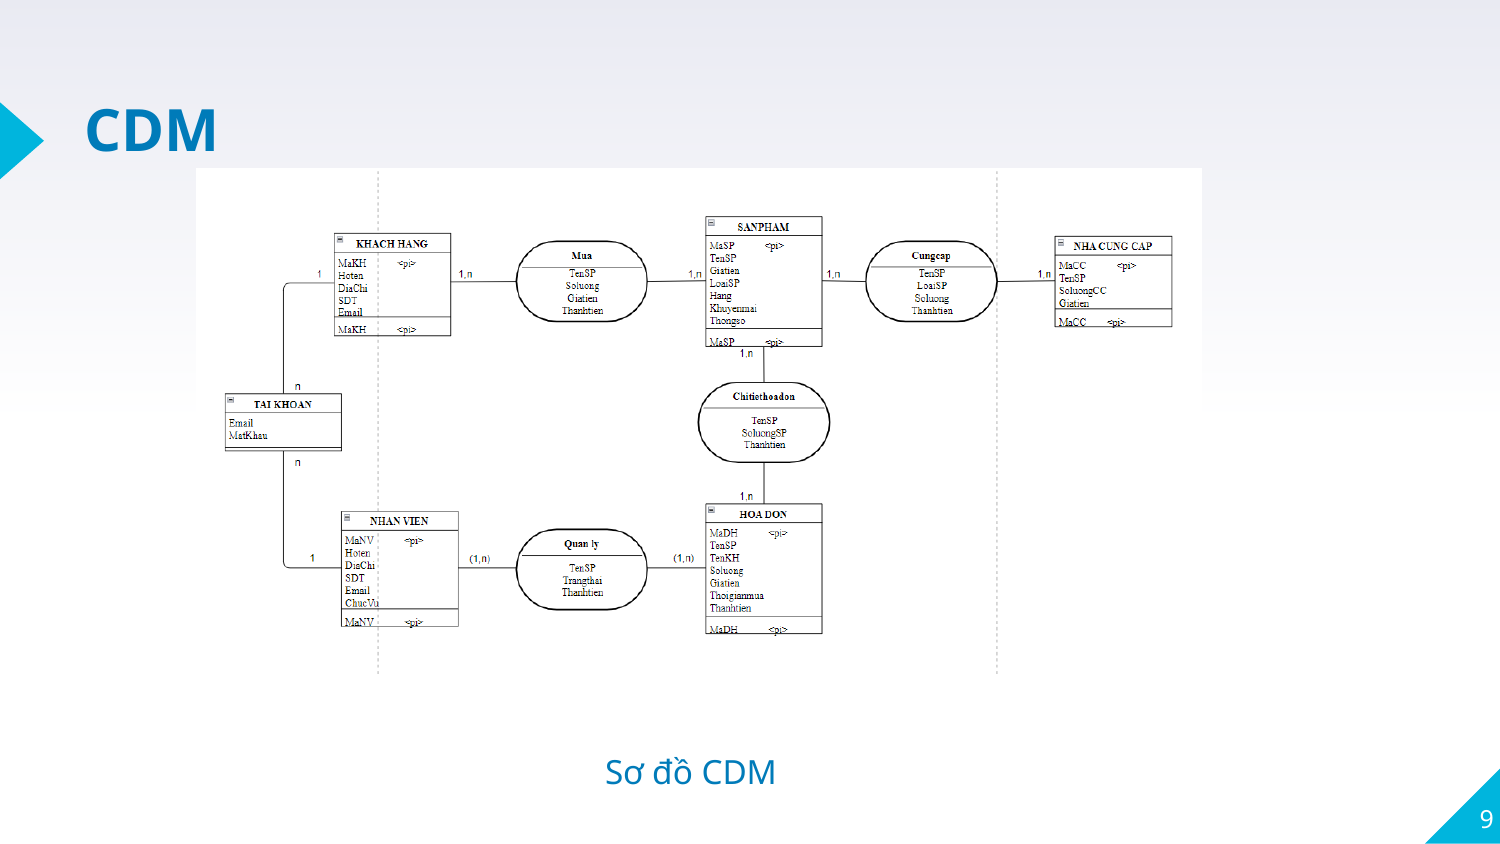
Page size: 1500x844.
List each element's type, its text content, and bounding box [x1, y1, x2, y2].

text_box Sơ đồ CDM [589, 743, 808, 799]
slide_number 9 [1418, 760, 1494, 838]
title CDM [84, 106, 699, 175]
picture [196, 168, 1202, 676]
